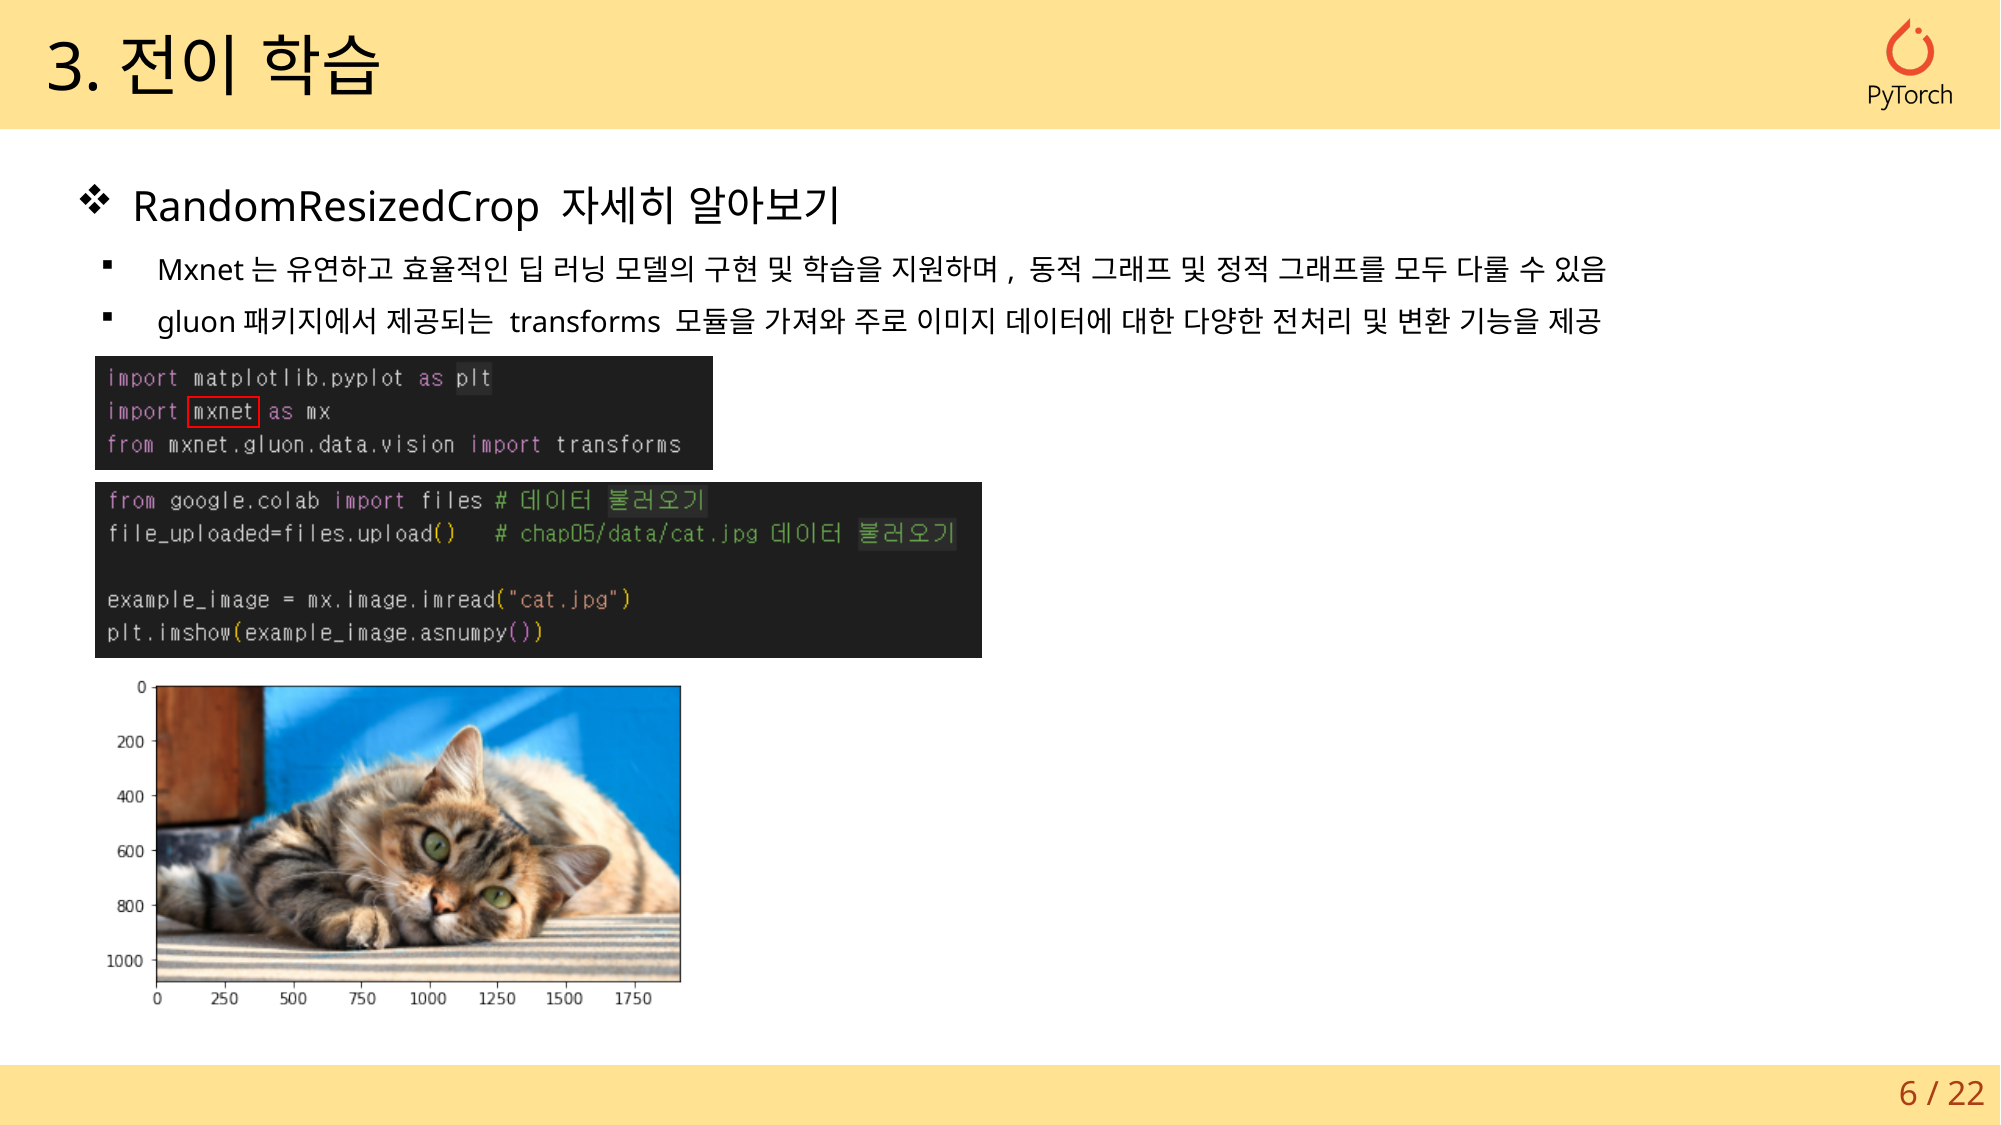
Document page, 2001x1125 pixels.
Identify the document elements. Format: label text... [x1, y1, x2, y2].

text_box RandomResizedCrop 자세히 알아보기 [61, 147, 858, 238]
text_box Mxnet는 유연하고 효율적인 딥 러닝 모델의 구현 및 학습을 지원하며, 동적 그래프 및 정적 그래프를 모두 다룰 수 있음 gluon패키지에서 제공되는 transforms 모듈을 가져와 주로 이미지 데이터에 대한 다양한 전처리 및 변환 기능을 제공 [86, 226, 1624, 346]
text_box 3.전이 학습 [31, 16, 399, 112]
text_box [95, 356, 982, 1019]
picture [1867, 16, 1954, 113]
slide_number 6 / 22 [1550, 1065, 2000, 1125]
